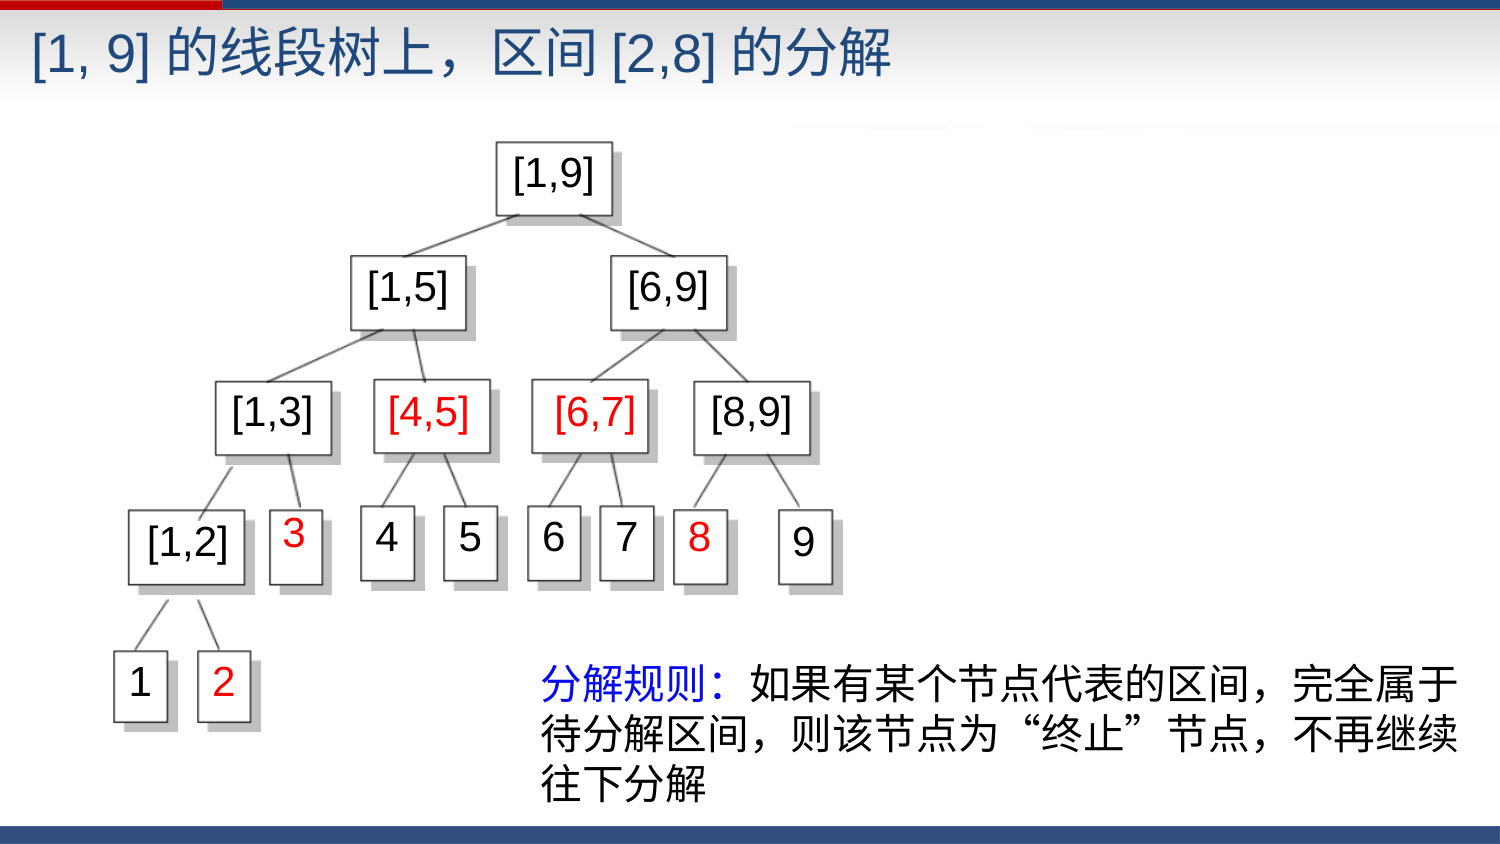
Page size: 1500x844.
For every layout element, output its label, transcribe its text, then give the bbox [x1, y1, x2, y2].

picture [0, 10, 1500, 129]
picture [195, 598, 262, 732]
text_box [1, 9]的线段树上，区间[2,8]的分解 [0, 6, 1185, 103]
text_box 分解规则：如果有某个节点代表的区间，完全属于待分解区间，则该节点为“终止”节点，不再继续往下分解 [525, 650, 1500, 844]
picture [126, 139, 843, 595]
picture [111, 598, 178, 732]
